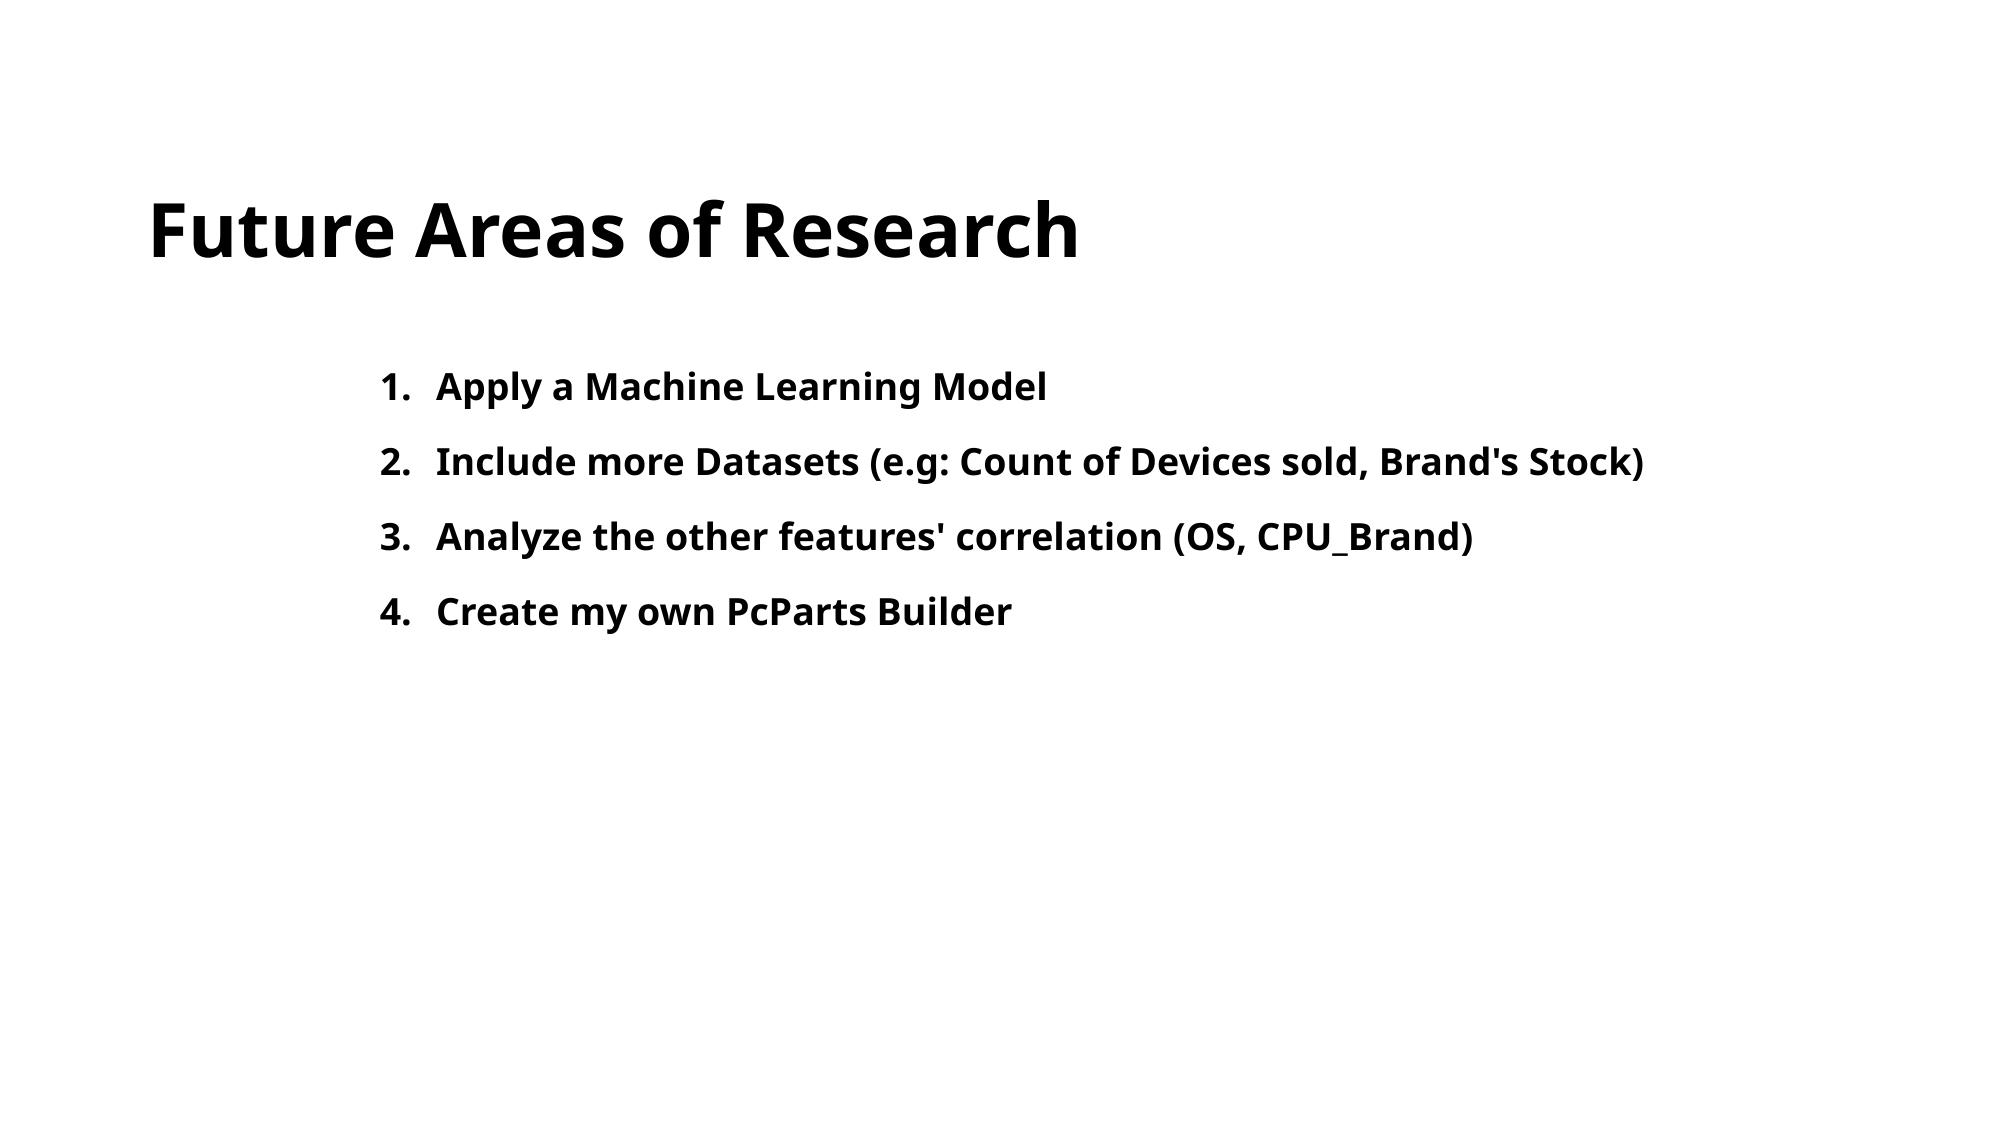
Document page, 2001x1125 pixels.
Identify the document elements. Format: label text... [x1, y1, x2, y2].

title Future Areas of Research [132, 128, 1258, 282]
list Apply a Machine Learning Model Include more Datasets (e.g: Count of Devices sold, Brand's Stock) Analyze the other features' correlation (OS, CPU_Brand) Create my own PcParts Builder [364, 281, 1731, 884]
